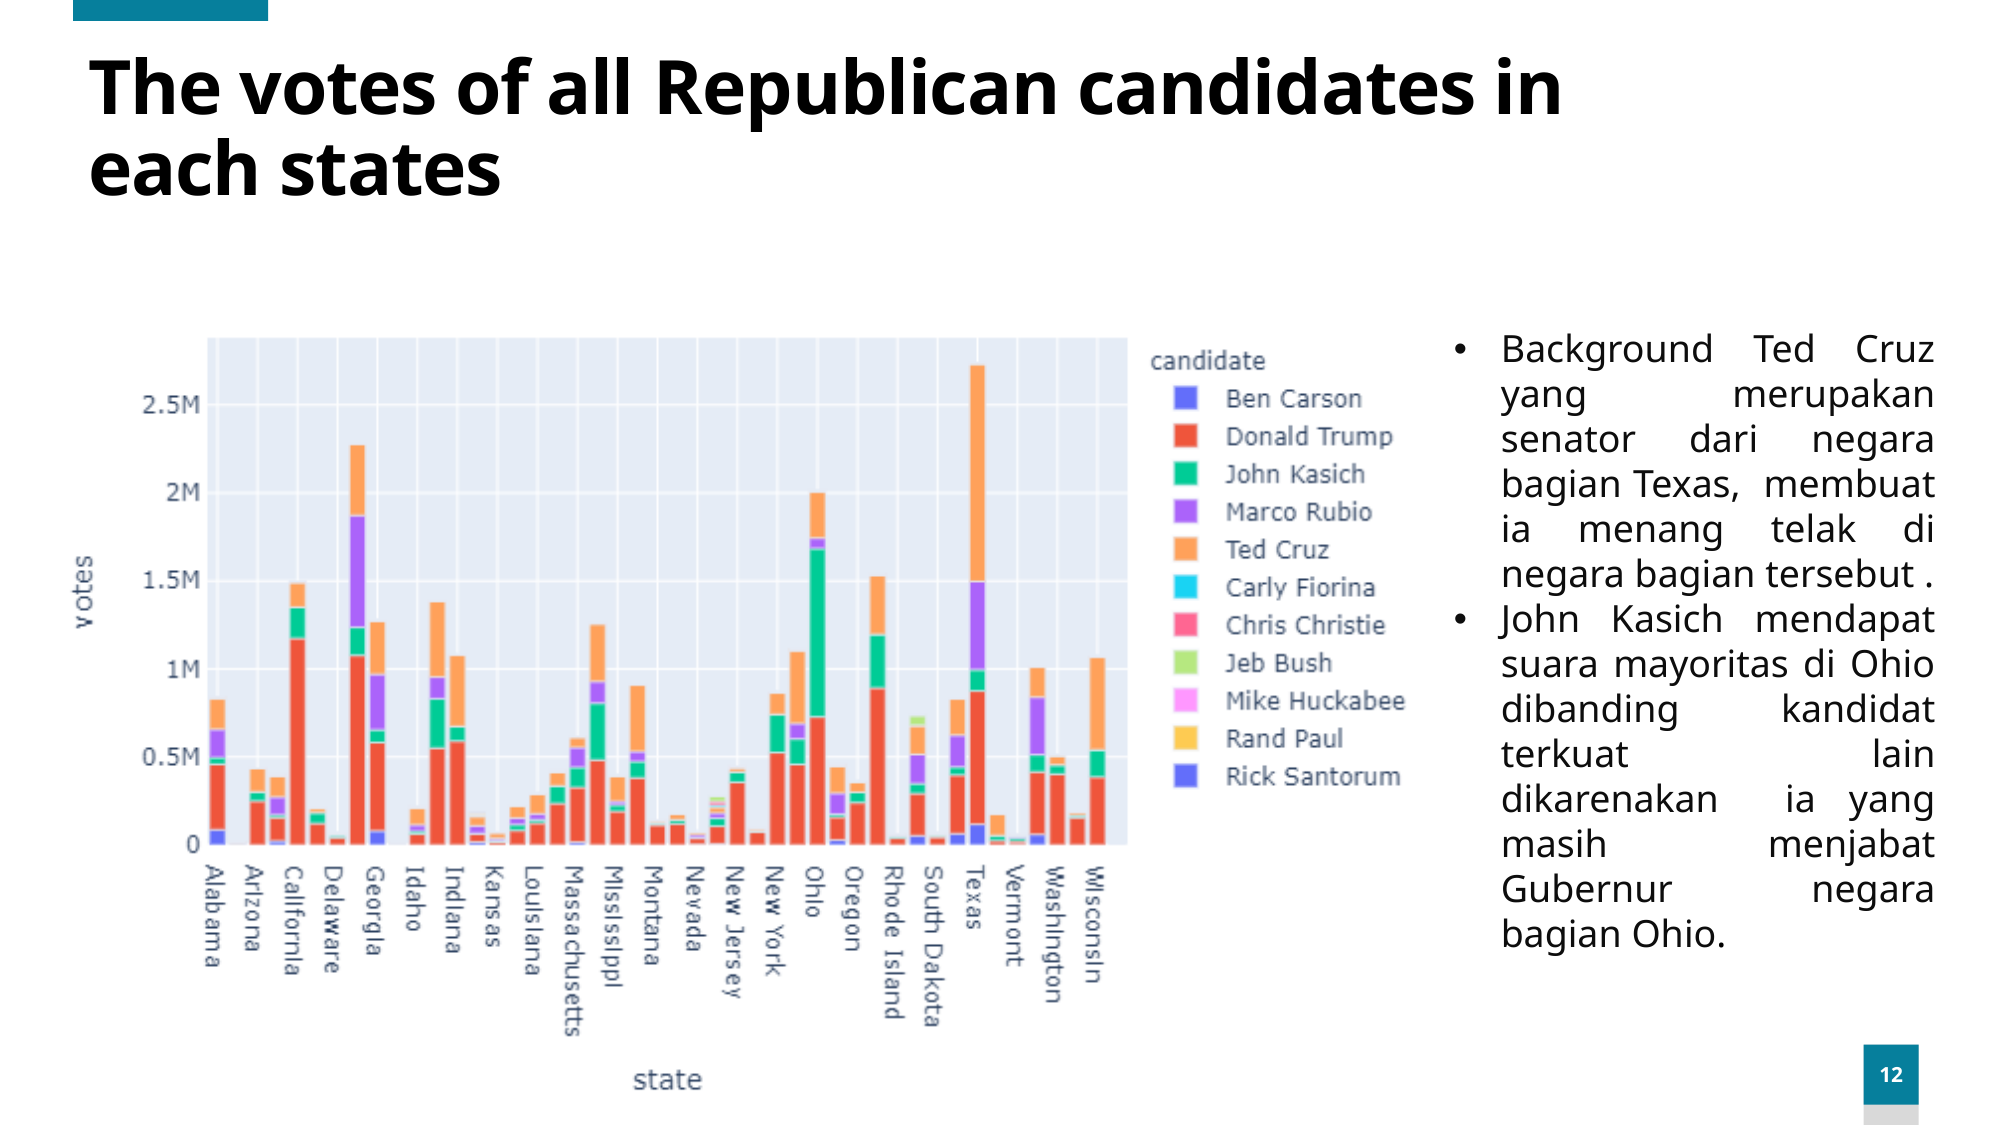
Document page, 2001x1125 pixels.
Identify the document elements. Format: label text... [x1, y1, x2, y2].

title The votes of all Republican candidates in each states [73, 41, 1907, 220]
text_box Background Ted Cruz yang merupakan senator dari negara bagian Texas, membuat ia menang telak di negara bagian tersebut . John Kasich mendapat suara mayoritas di Ohio dibanding kandidat terkuat lain dikarenakan ia yang masih menjabat Gubernur negara bagian Ohio. [1440, 318, 1951, 963]
picture [49, 219, 1440, 1114]
